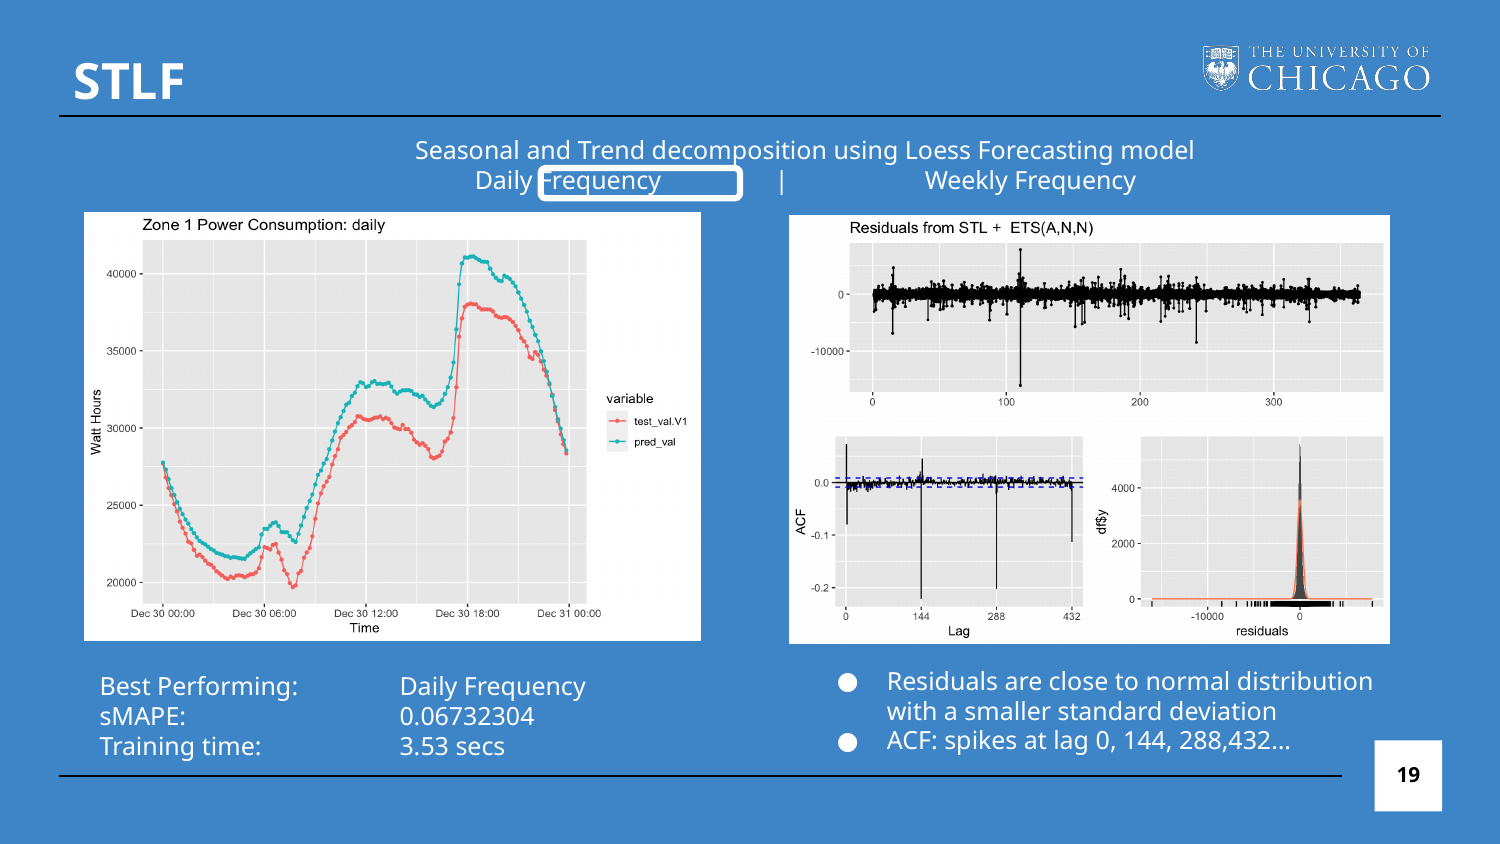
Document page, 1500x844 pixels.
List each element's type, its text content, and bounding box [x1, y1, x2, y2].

title Residuals are close to normal distribution with a smaller standard deviation ACF: spikes at lag 0, 144, 288,432… [796, 624, 1440, 796]
picture [1178, 20, 1455, 116]
picture [789, 215, 1390, 645]
title STLF [58, 35, 955, 124]
text_box [540, 168, 741, 199]
slide_number ‹#› [1374, 740, 1443, 812]
picture [84, 211, 701, 641]
text_box Seasonal and Trend decomposition using Loess Forecasting model Daily Frequency | Weekly Frequency [121, 119, 1415, 210]
title Best Performing: Daily Frequency sMAPE: 0.06732304 Training time: 3.53 secs [84, 629, 728, 801]
